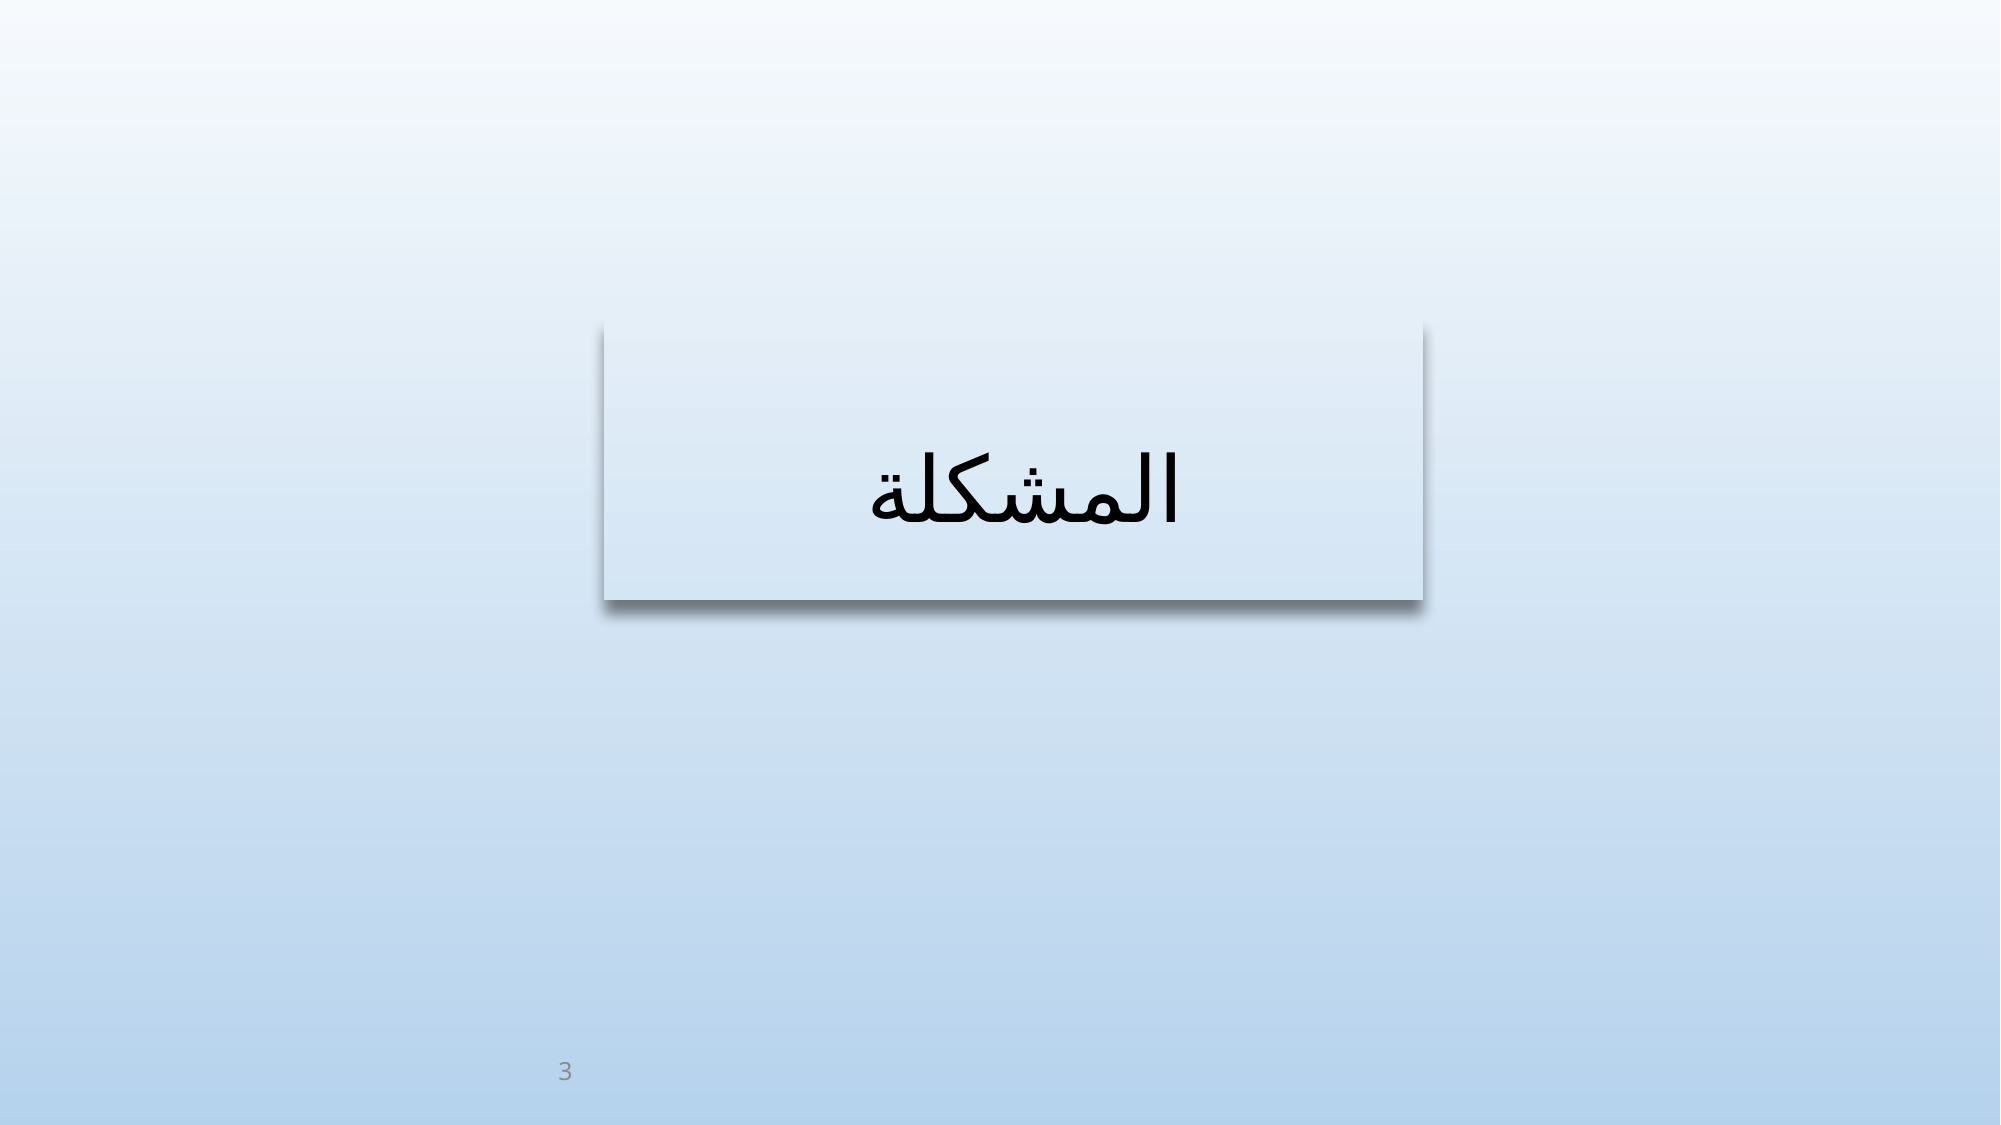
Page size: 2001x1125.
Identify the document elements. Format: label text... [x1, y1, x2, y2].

slide_number 3 [137, 1042, 588, 1103]
text_box المشكلة [603, 315, 1424, 600]
